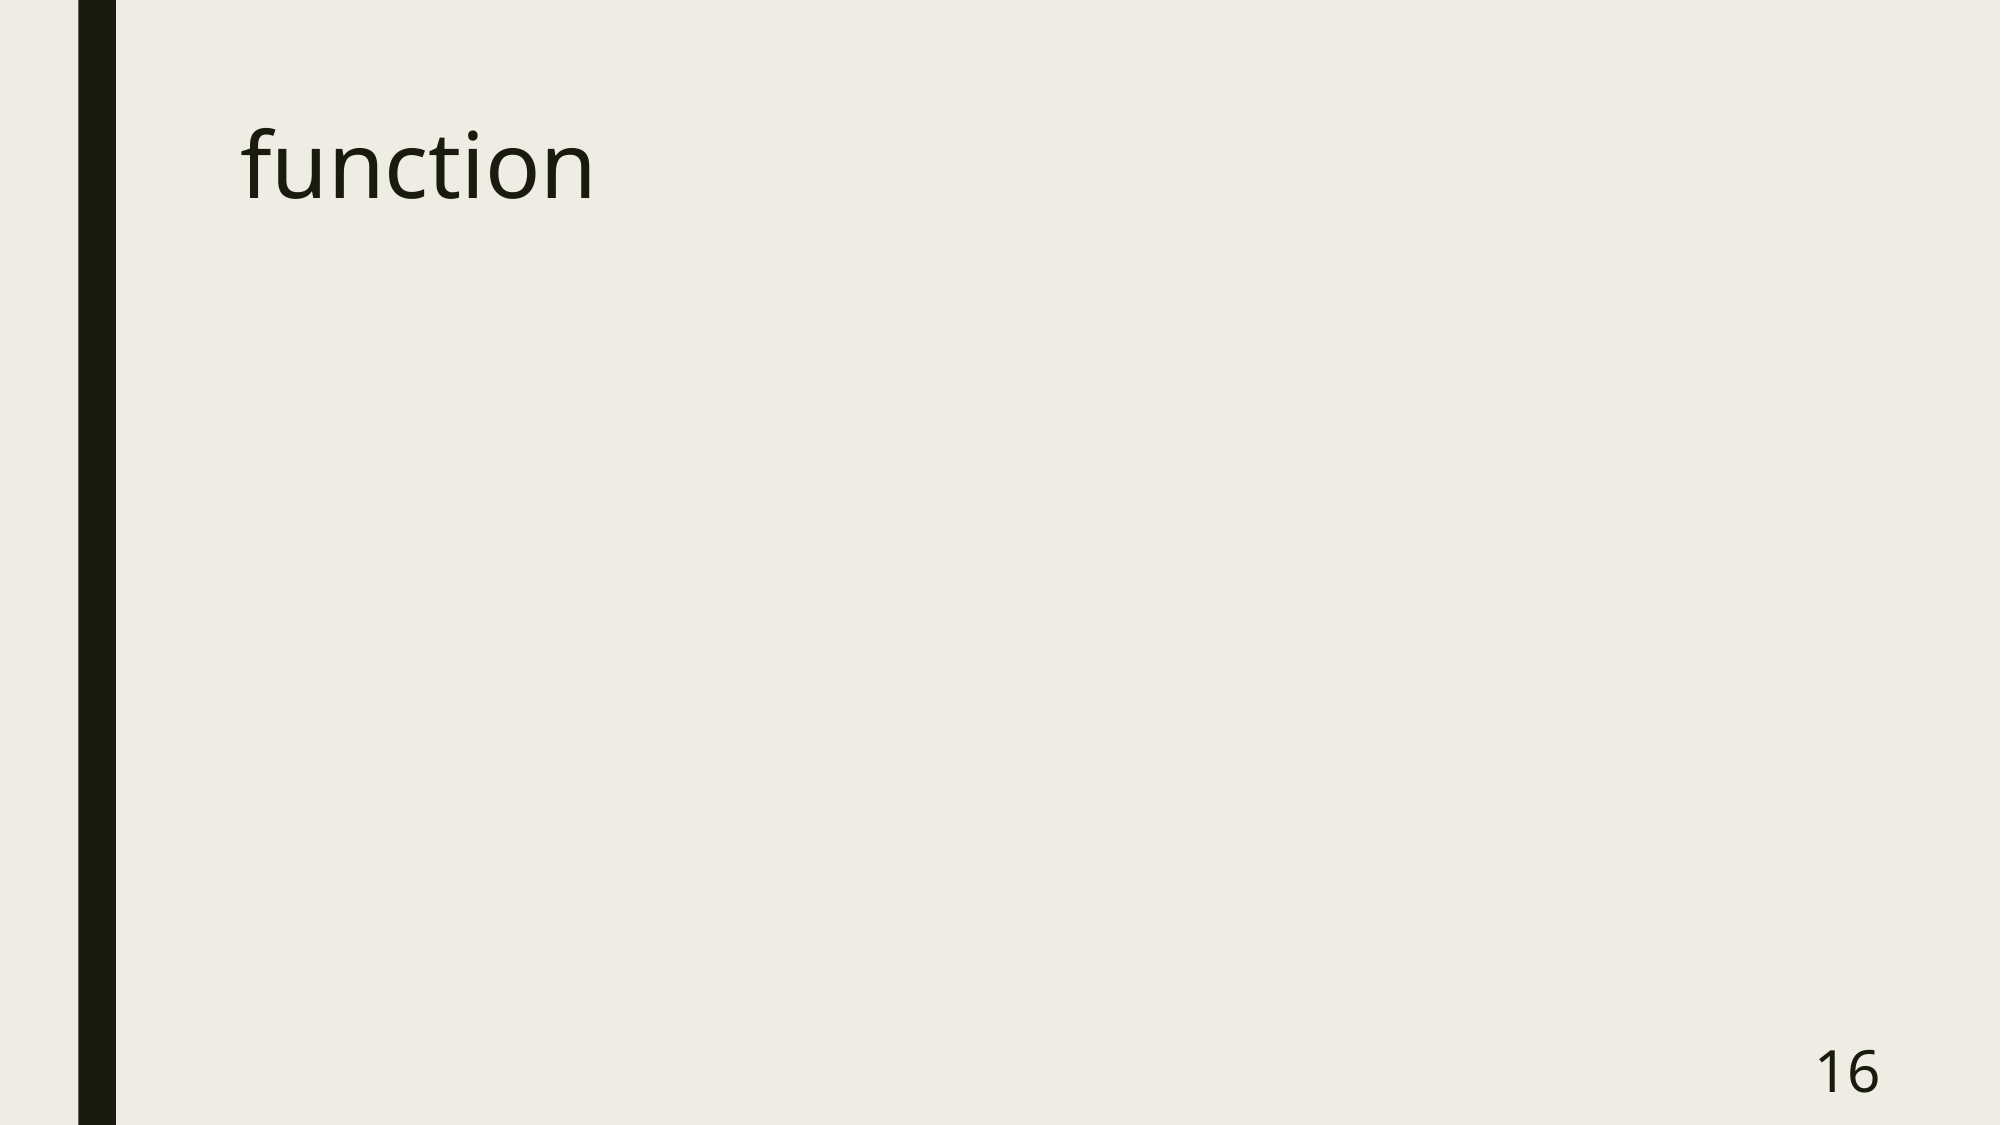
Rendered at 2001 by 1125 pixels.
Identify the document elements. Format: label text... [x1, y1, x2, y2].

slide_number 16 [1633, 1040, 1896, 1107]
title function [225, 112, 1800, 357]
